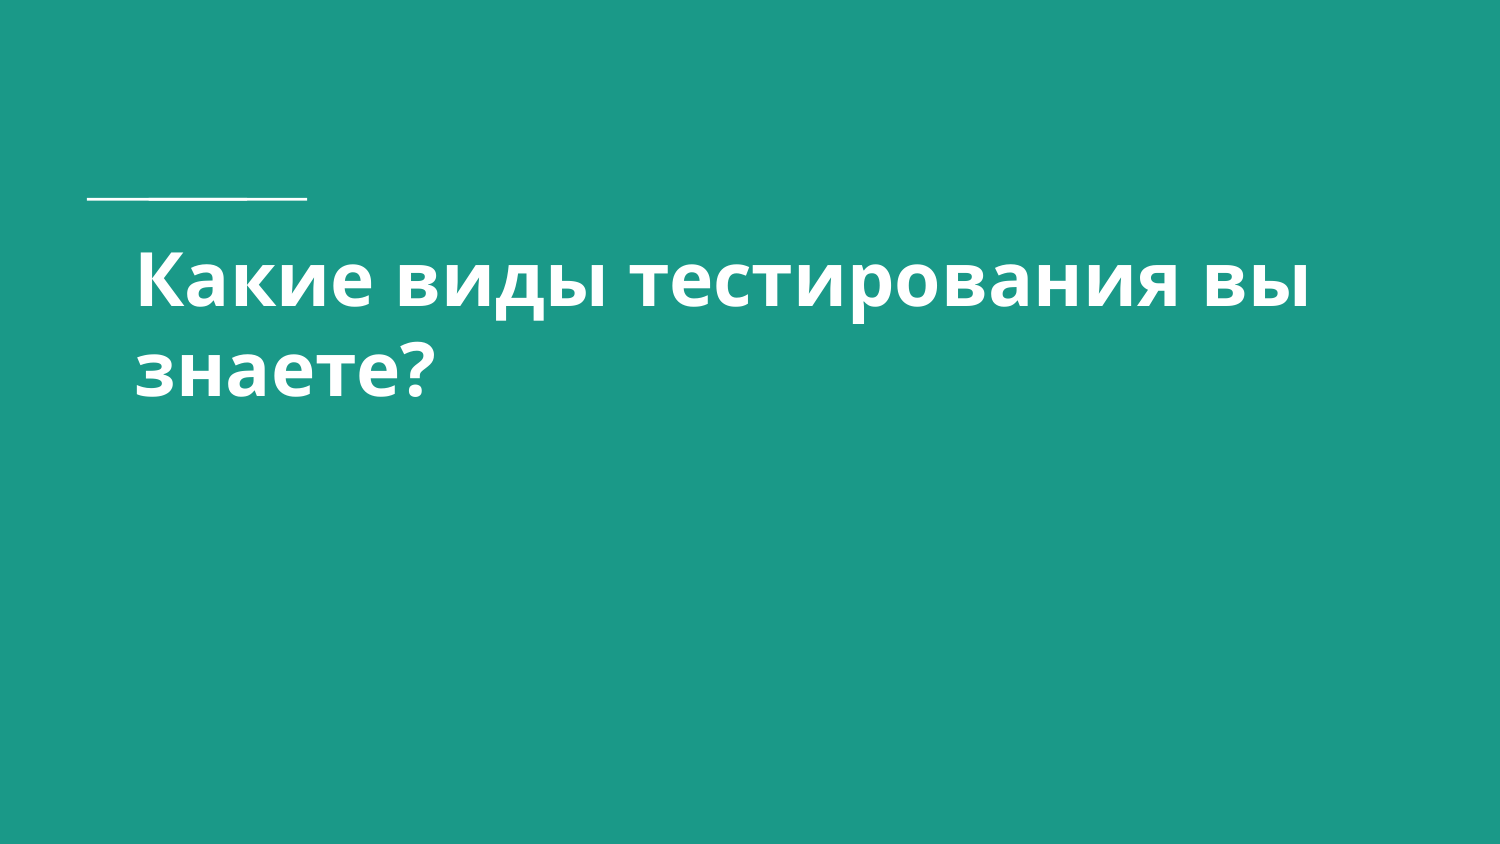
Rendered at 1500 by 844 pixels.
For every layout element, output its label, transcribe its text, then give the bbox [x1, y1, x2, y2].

title Какие виды тестирования вы знаете? [119, 216, 1381, 466]
